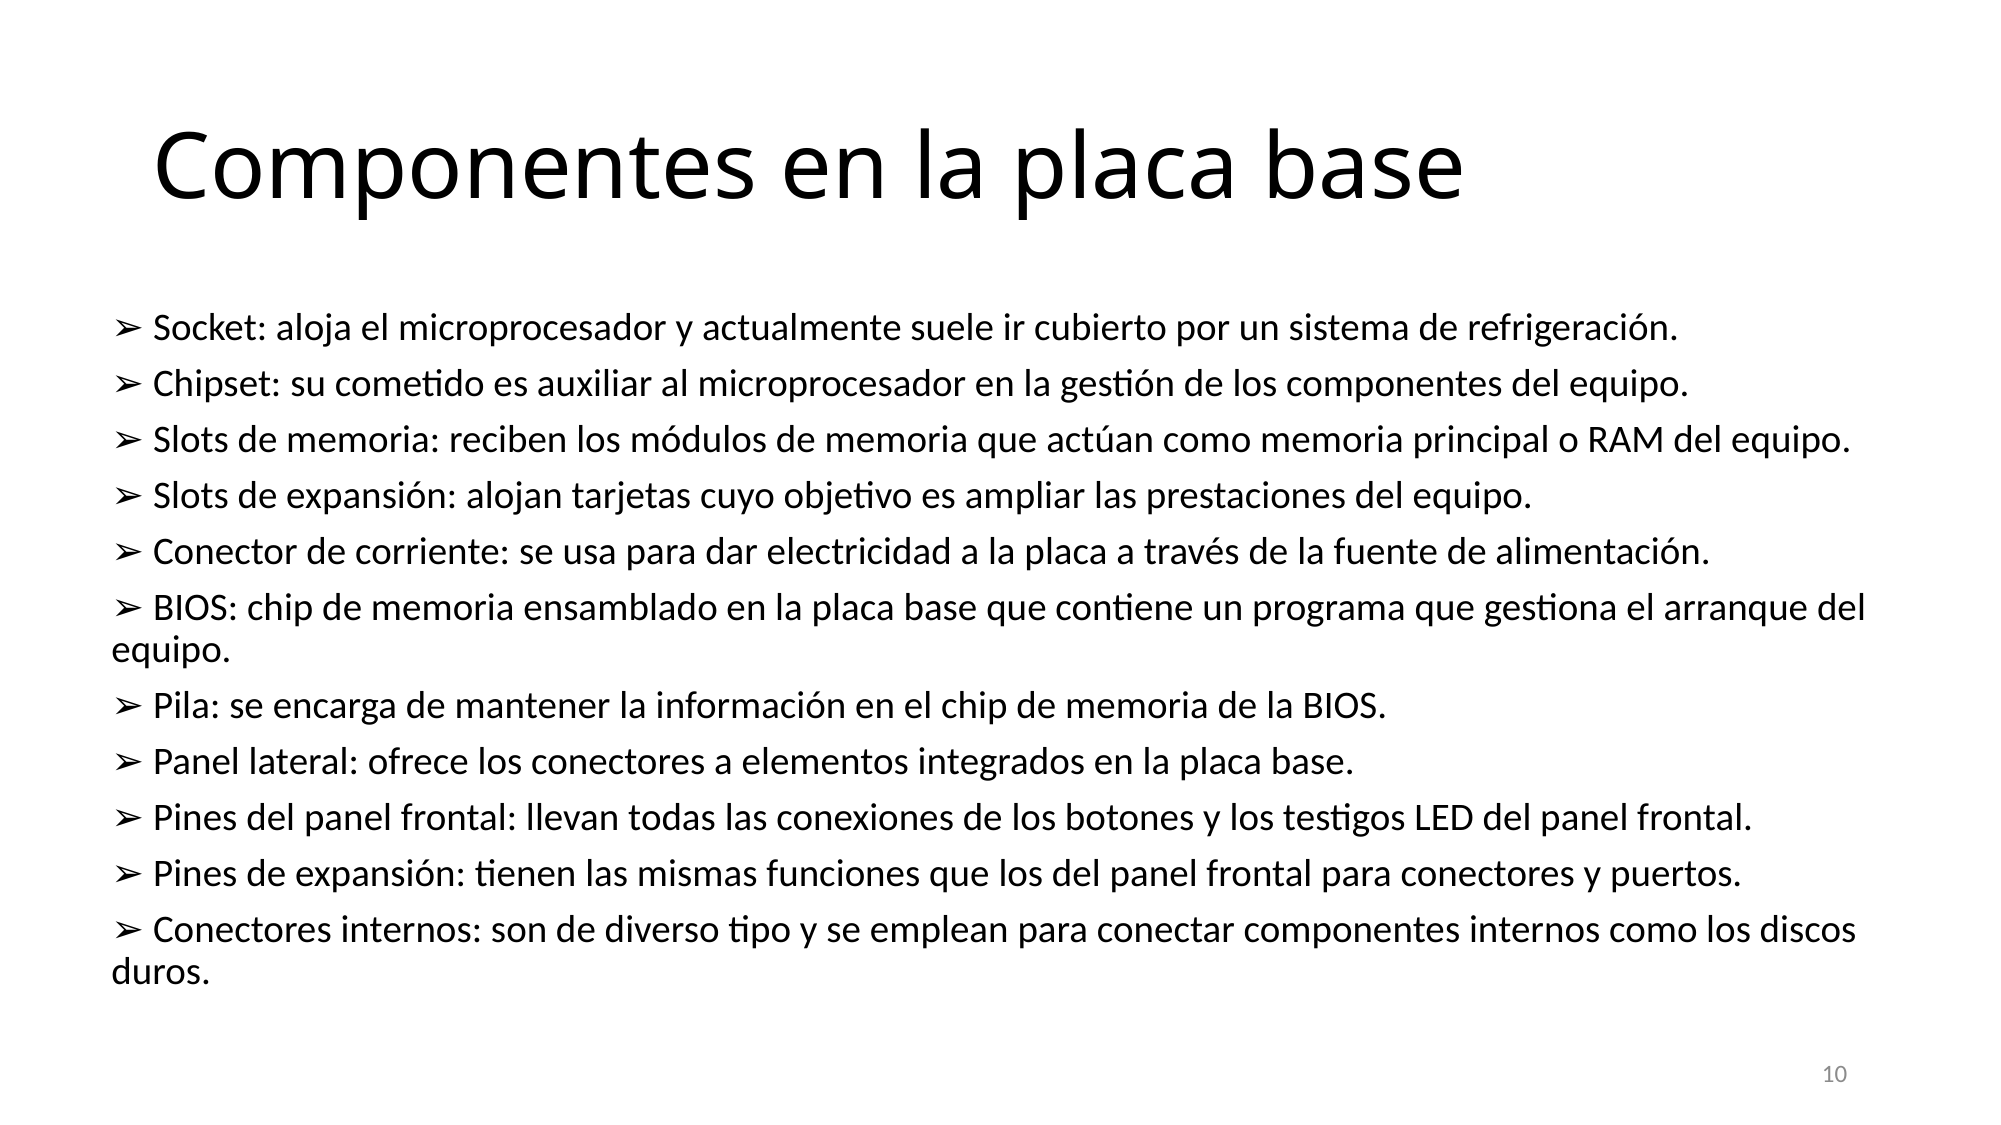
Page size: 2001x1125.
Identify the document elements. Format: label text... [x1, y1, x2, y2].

title Componentes en la placa base [137, 59, 1863, 278]
list ➢ Socket: aloja el microprocesador y actualmente suele ir cubierto por un sistema de refrigeración. ➢ Chipset: su cometido es auxiliar al microprocesador en la gestión de los componentes del equipo. ➢ Slots de memoria: reciben los módulos de memoria que actúan como memoria principal o RAM del equipo. ➢ Slots de expansión: alojan tarjetas cuyo objetivo es ampliar las prestaciones del equipo. ➢ Conector de corriente: se usa para dar electricidad a la placa a través de la fuente de alimentación. ➢ BIOS: chip de memoria ensamblado en la placa base que contiene un programa que gestiona el arranque del equipo. ➢ Pila: se encarga de mantener la información en el chip de memoria de la BIOS. ➢ Panel lateral: ofrece los conectores a elementos integrados en la placa base. ➢ Pines del panel frontal: llevan todas las conexiones de los botones y los testigos LED del panel frontal. ➢ Pines de expansión: tienen las mismas funciones que los del panel frontal para conectores y puertos. ➢ Conectores internos: son de diverso tipo y se emplean para conectar componentes internos como los discos duros. [96, 299, 1950, 1014]
slide_number 10 [1412, 1042, 1863, 1103]
